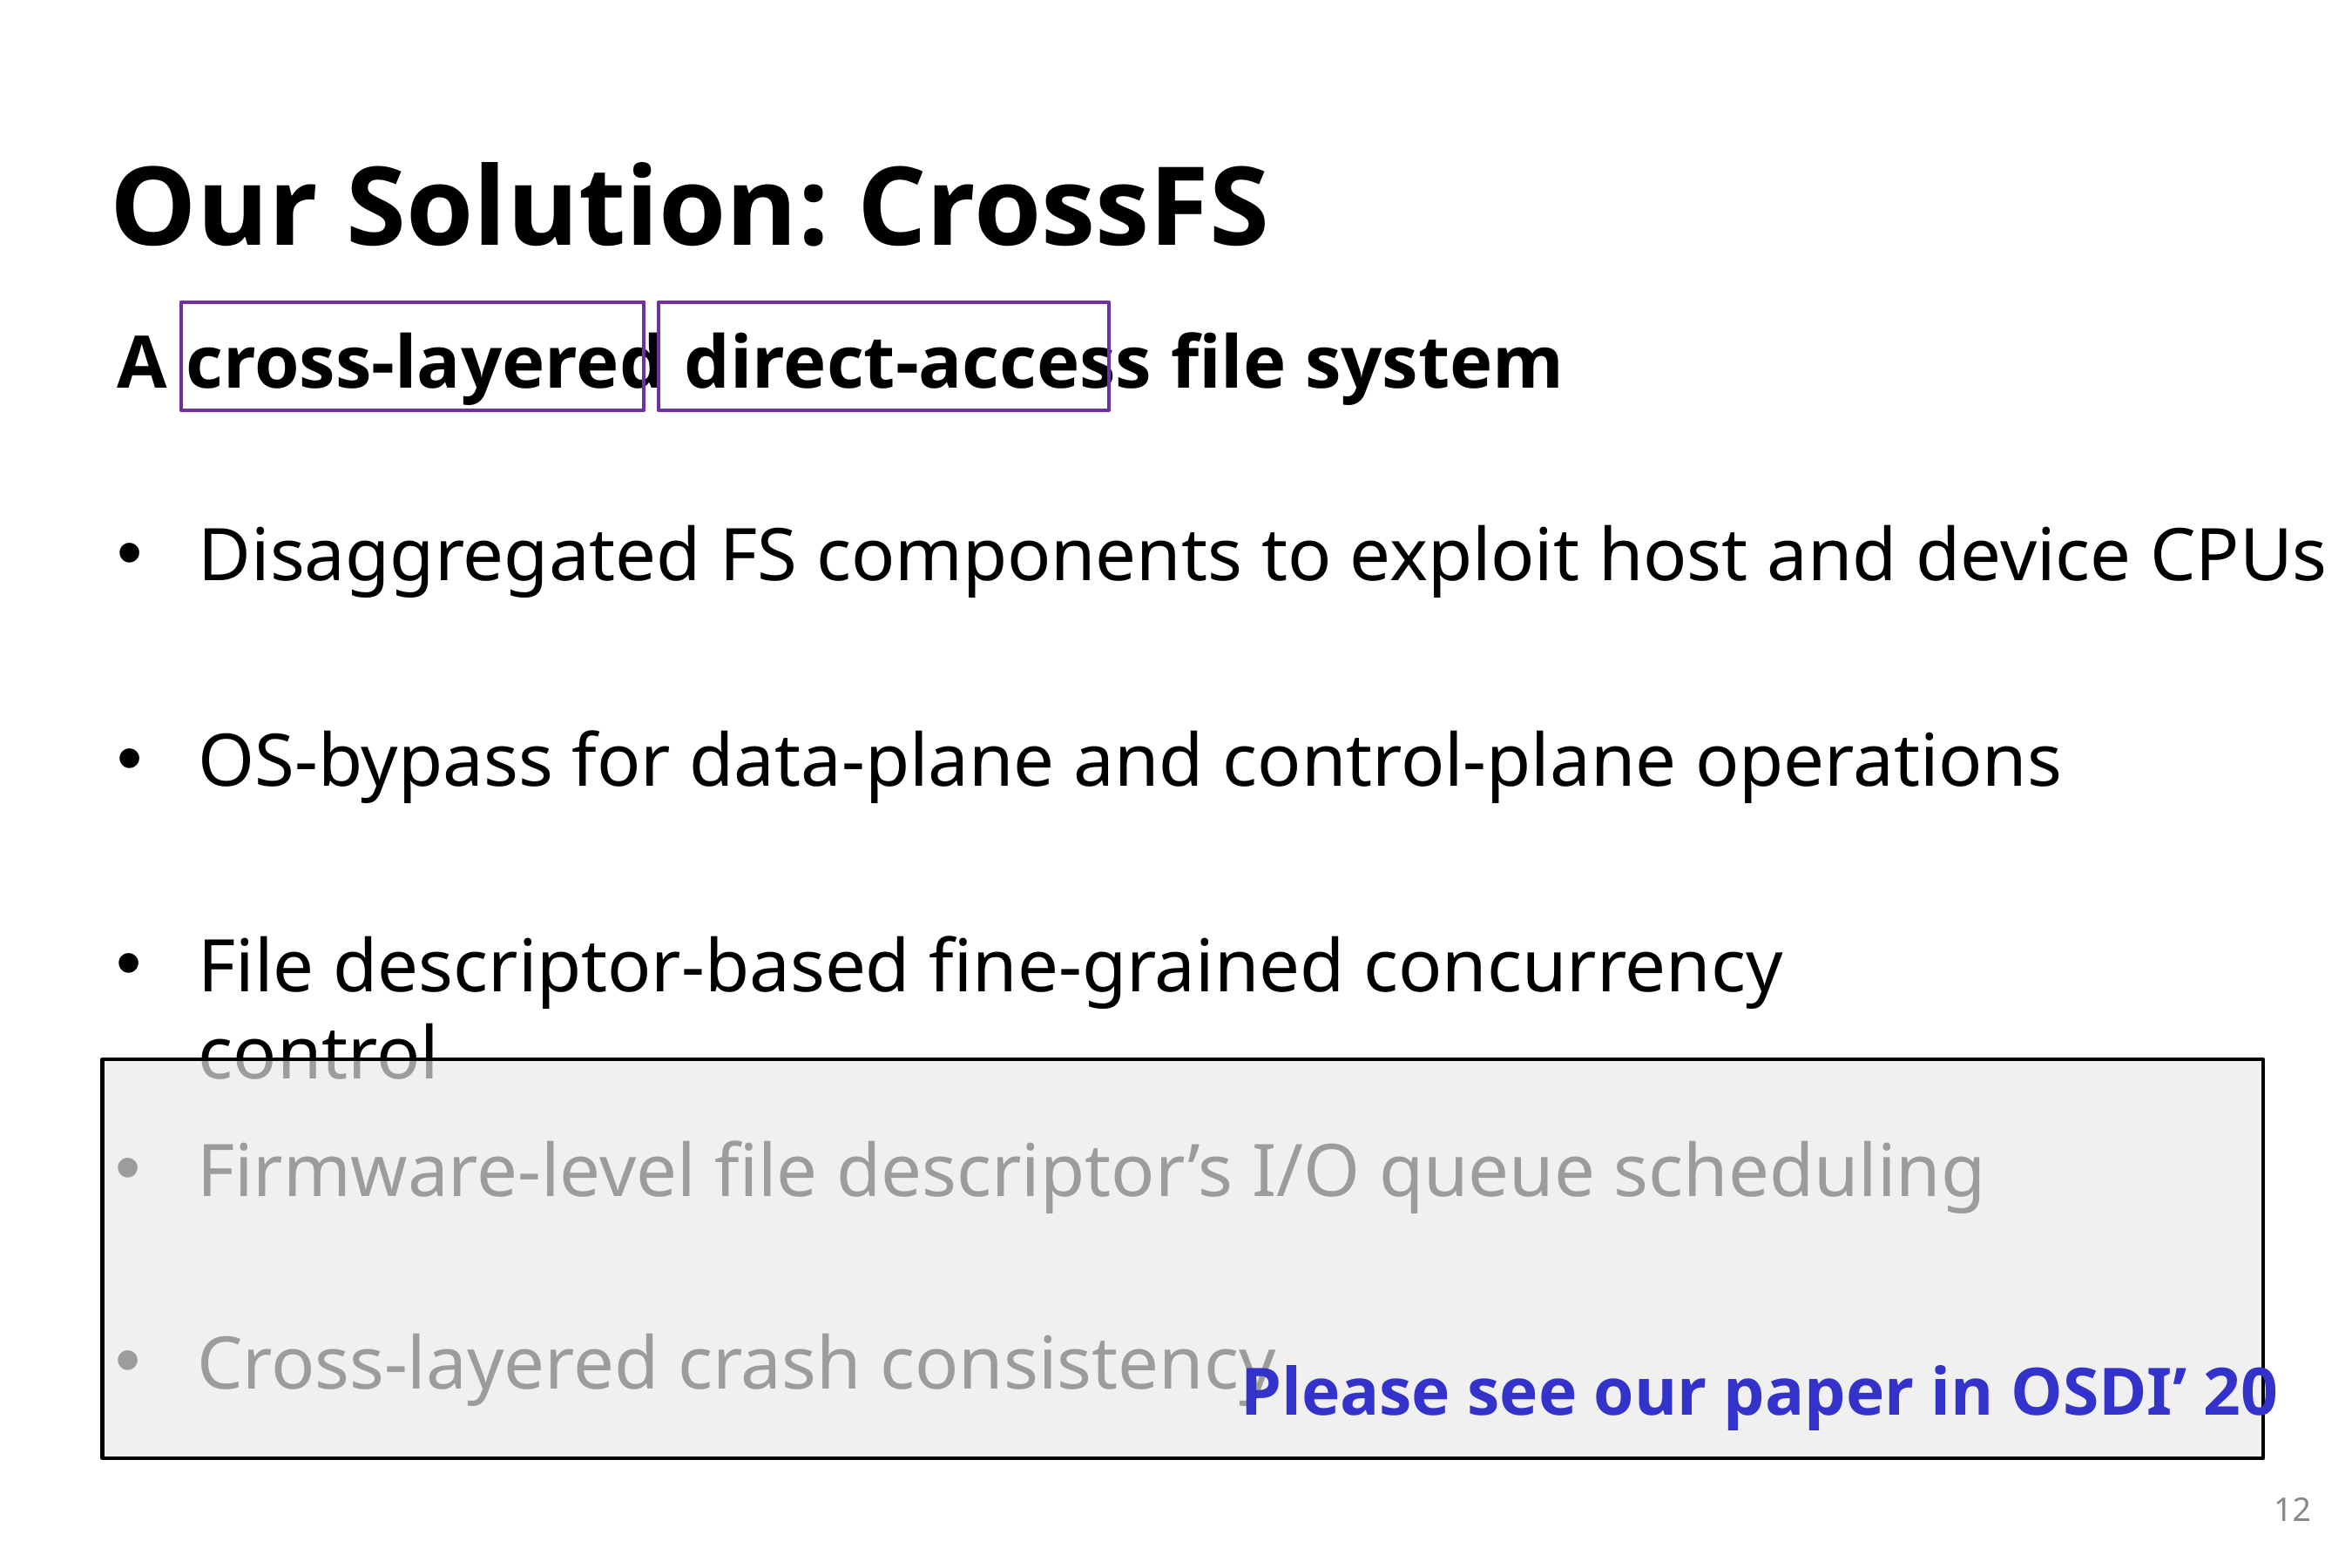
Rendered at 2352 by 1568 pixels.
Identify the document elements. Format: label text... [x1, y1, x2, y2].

text_box Please see our paper in OSDI’ 20 [1227, 1342, 2295, 1435]
text_box [100, 1058, 2265, 1460]
text_box [179, 301, 645, 412]
text_box A cross-layered direct-access file system [645, 308, 657, 409]
text_box Disaggregated FS components to exploit host and device CPUs [104, 502, 2352, 680]
text_box [657, 301, 1111, 412]
slide_number 12 [2263, 1484, 2319, 1539]
text_box A cross-layered direct-access file system [1111, 308, 2352, 409]
text_box Our Solution: CrossFS [104, 77, 2167, 242]
text_box A cross-layered direct-access file system [104, 308, 179, 409]
text_box File descriptor-based fine-grained concurrency control [104, 912, 1868, 1058]
text_box OS-bypass for data-plane and control-plane operations [104, 707, 2352, 808]
